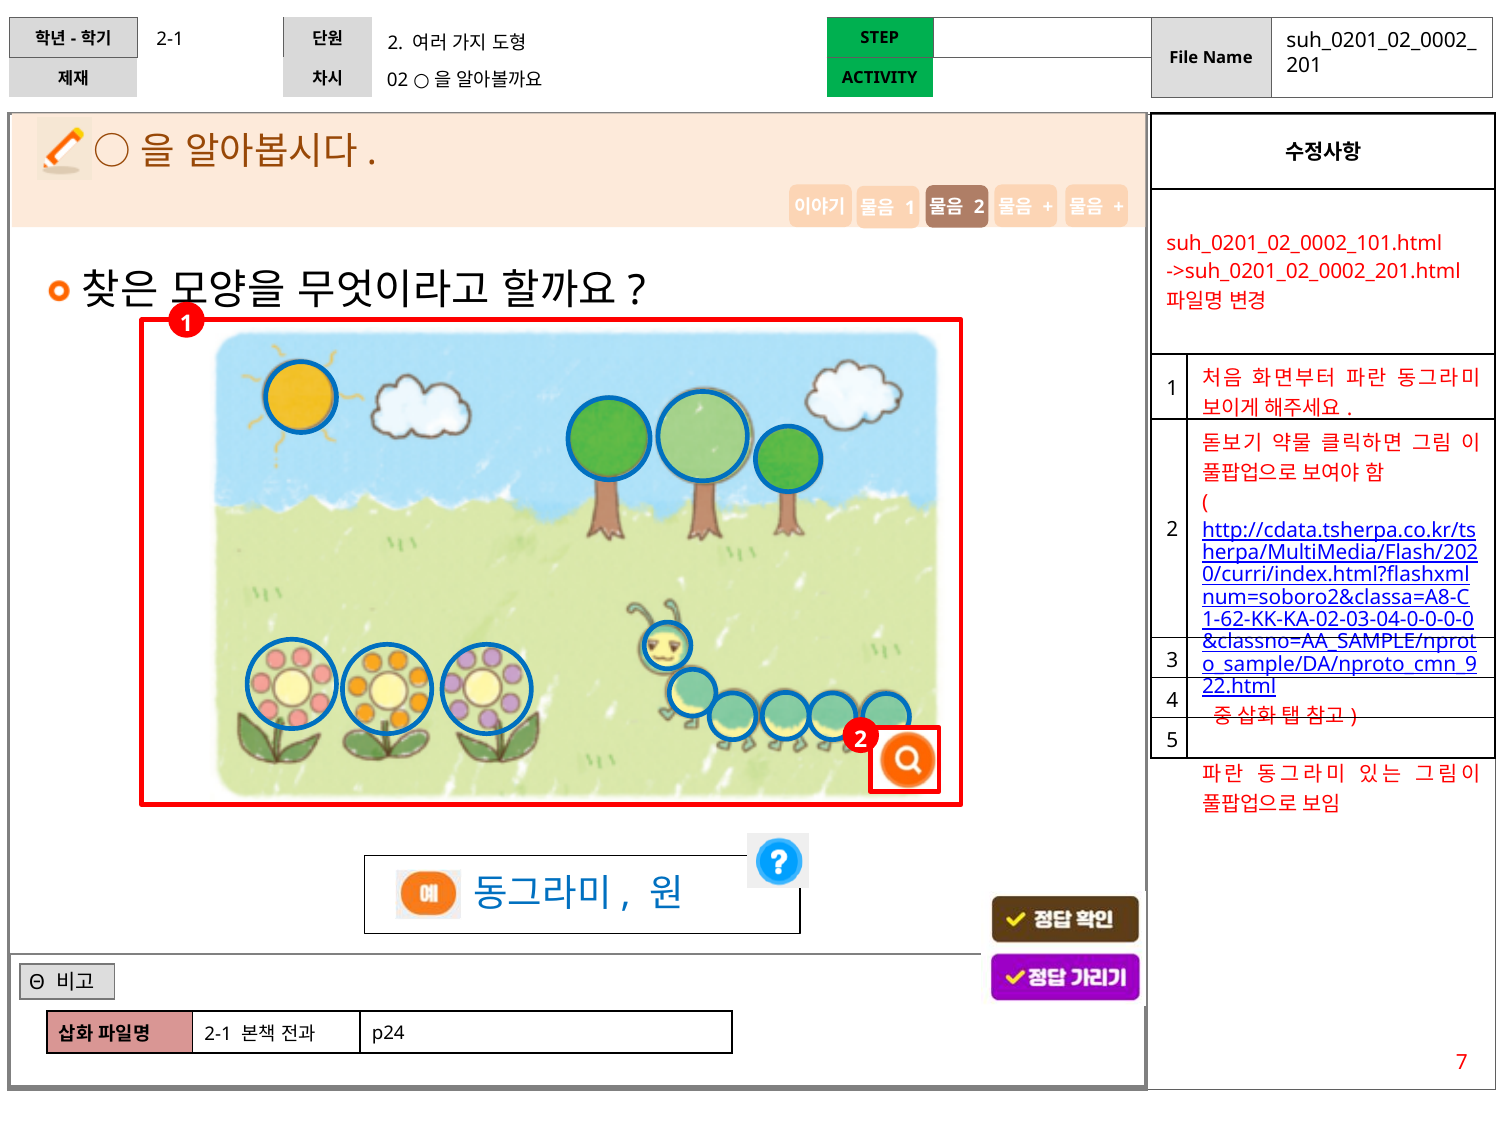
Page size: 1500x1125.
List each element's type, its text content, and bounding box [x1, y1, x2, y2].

text_box 이야기 [789, 184, 852, 228]
table_header 2-1 본책 전과 [193, 1012, 359, 1052]
text_box 물음 1 [856, 185, 920, 229]
table_cell [1188, 638, 1494, 677]
picture [747, 833, 810, 889]
table_header 수정사항 [1152, 114, 1494, 188]
table_cell 5 [1152, 718, 1186, 757]
table_cell 2 [1152, 420, 1186, 637]
text_box 물음 2 [925, 185, 989, 228]
table_cell [1188, 678, 1494, 717]
table_header p24 [361, 1012, 731, 1052]
text_box 2. 여러 가지 도형 [372, 23, 828, 48]
text_box suh_0201_02_0002_201 [1271, 18, 1500, 84]
text_box [140, 318, 963, 807]
text_box 동그라미, 원 [384, 861, 773, 922]
table_cell 3 [1152, 638, 1186, 677]
table_header 삽화 파일명 [48, 1012, 192, 1052]
text_box [11, 113, 1146, 228]
table_cell suh_0201_02_0002_101.html ->suh_0201_02_0002_201.html 파일명 변경 [1152, 190, 1494, 353]
table_cell 돋보기 약물 클릭하면 그림 이 풀팝업으로 보여야 함 (http://cdata.tsherpa.co.kr/tsherpa/MultiMedia/Flash/2020/curri/index.html?flashxmlnum=soboro2&classa=A8-C1-62-KK-KA-02-03-04-0-0-0-0&classno=AA_SAMPLE/nproto_sample/DA/nproto_cmn_922.html 중 삽화 탭 참고) 파란 동그라미 있는 그림이 풀팝업으로 보임 [1188, 420, 1494, 637]
picture [33, 262, 86, 318]
text_box 물음 + [994, 184, 1058, 228]
text_box 1 [166, 299, 207, 340]
table_cell 1 [1152, 355, 1186, 418]
picture [981, 891, 1146, 1006]
text_box 물음 + [1065, 184, 1128, 228]
picture [36, 116, 92, 180]
text_box [364, 855, 801, 934]
text_box 2-1 [141, 18, 284, 55]
table_cell 4 [1152, 678, 1186, 717]
table_cell 처음 화면부터 파란 동그라미 보이게 해주세요. [1188, 355, 1494, 418]
picture [209, 327, 948, 805]
text_box 찾은 모양을 무엇이라고 할까요? [67, 255, 1140, 321]
text_box 02 ○을 알아볼까요 [372, 60, 821, 96]
picture [395, 869, 462, 920]
table_cell [1188, 718, 1494, 757]
text_box ○을 알아봅시다. [94, 119, 1128, 180]
